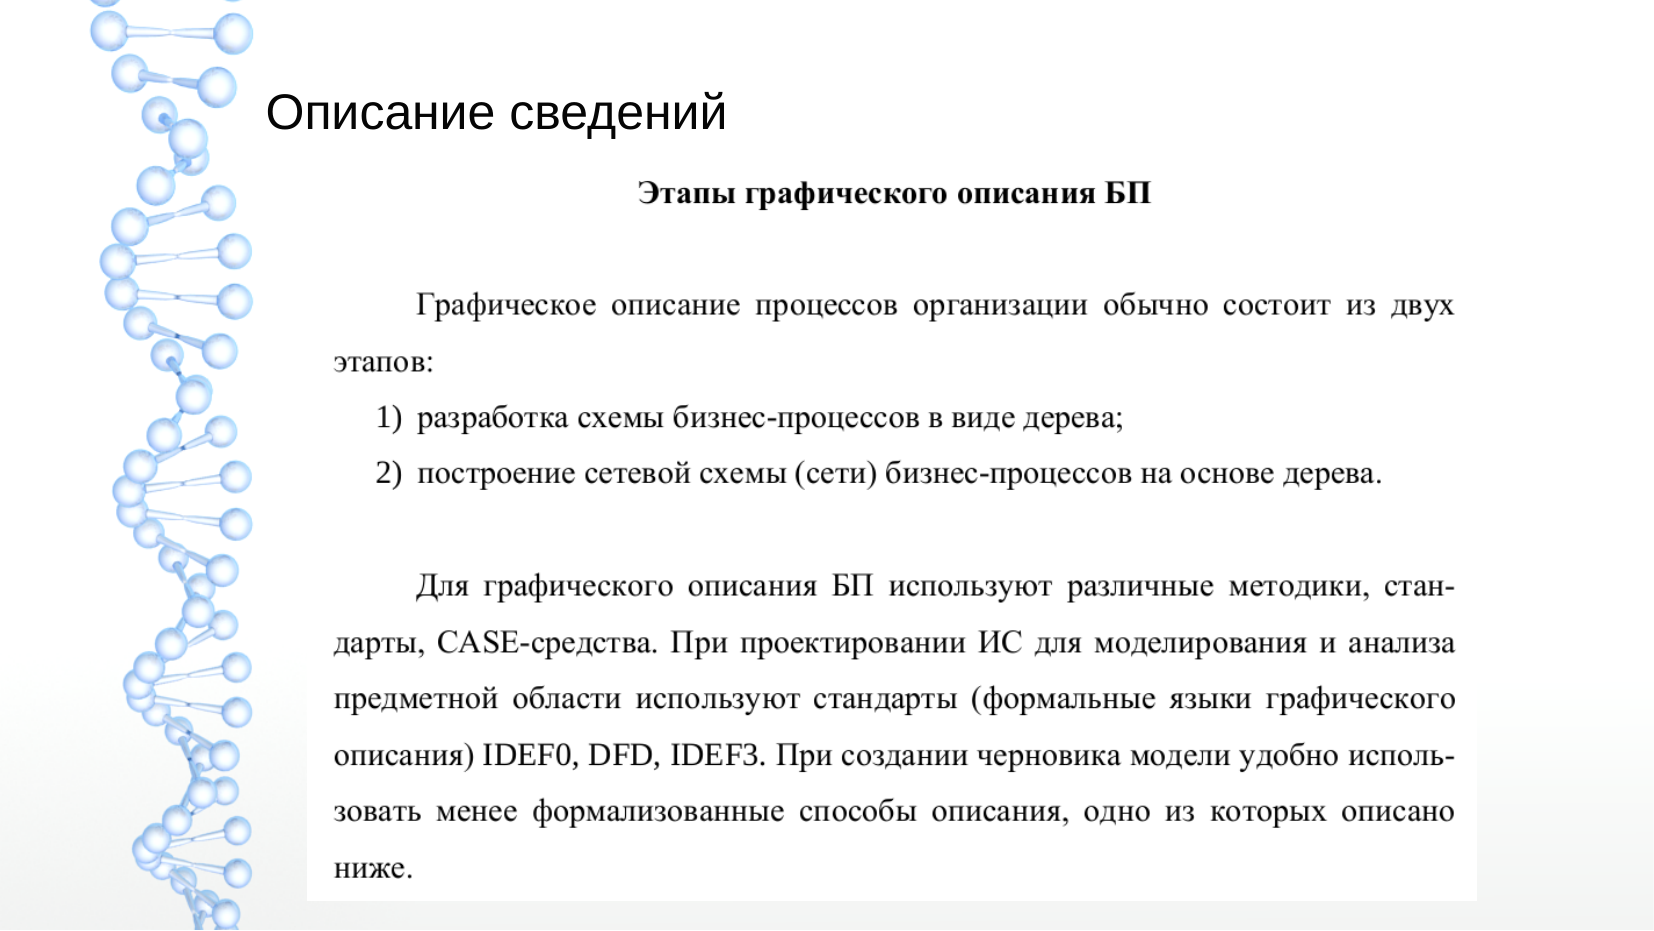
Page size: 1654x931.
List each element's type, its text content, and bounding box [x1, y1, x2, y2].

text_box Описание сведений [265, 35, 1595, 189]
picture [0, 0, 1654, 930]
